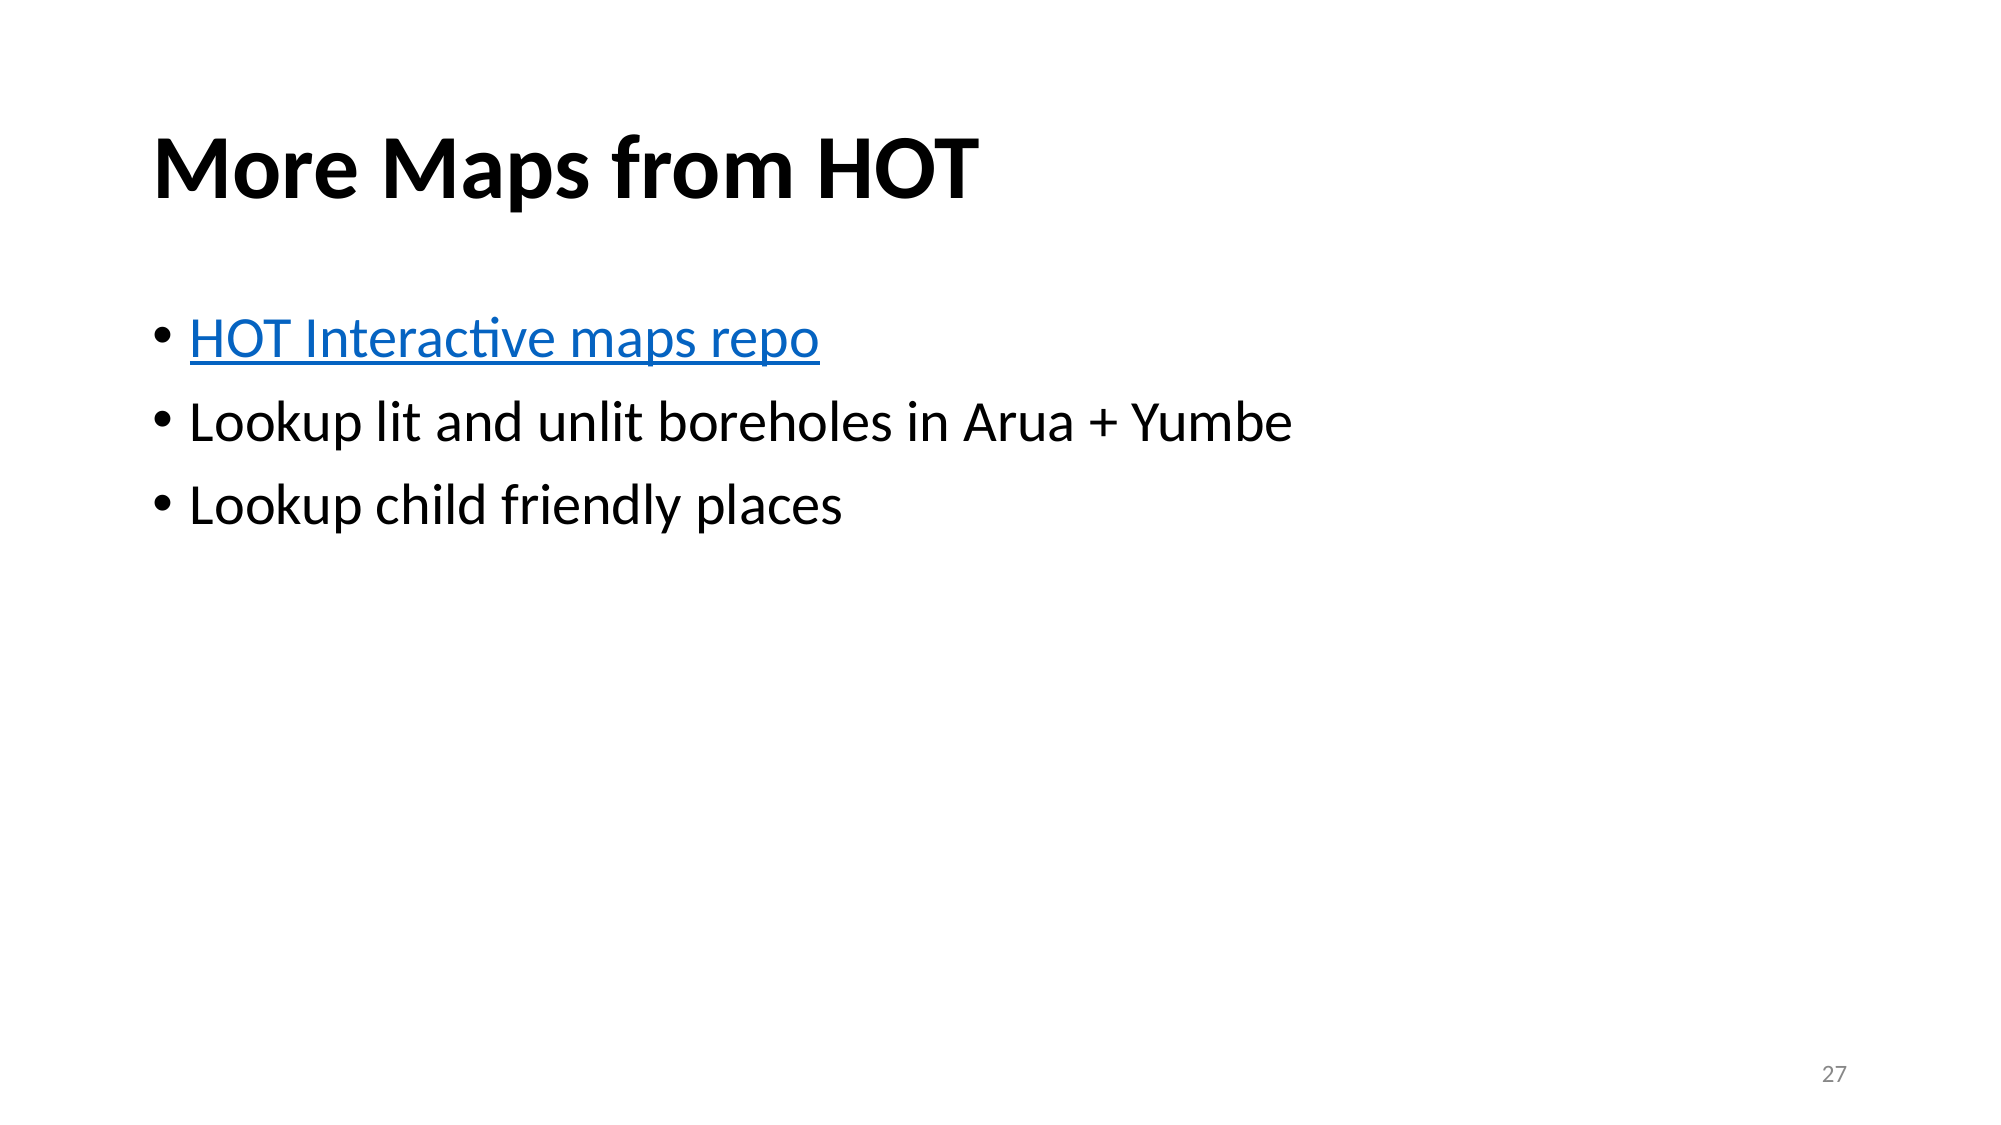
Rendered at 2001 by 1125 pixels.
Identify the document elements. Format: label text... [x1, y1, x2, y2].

list HOT Interactive maps repo Lookup lit and unlit boreholes in Arua + Yumbe Lookup child friendly places [137, 299, 1863, 1014]
title More Maps from HOT [137, 59, 1863, 278]
slide_number ‹#› [1412, 1042, 1863, 1103]
